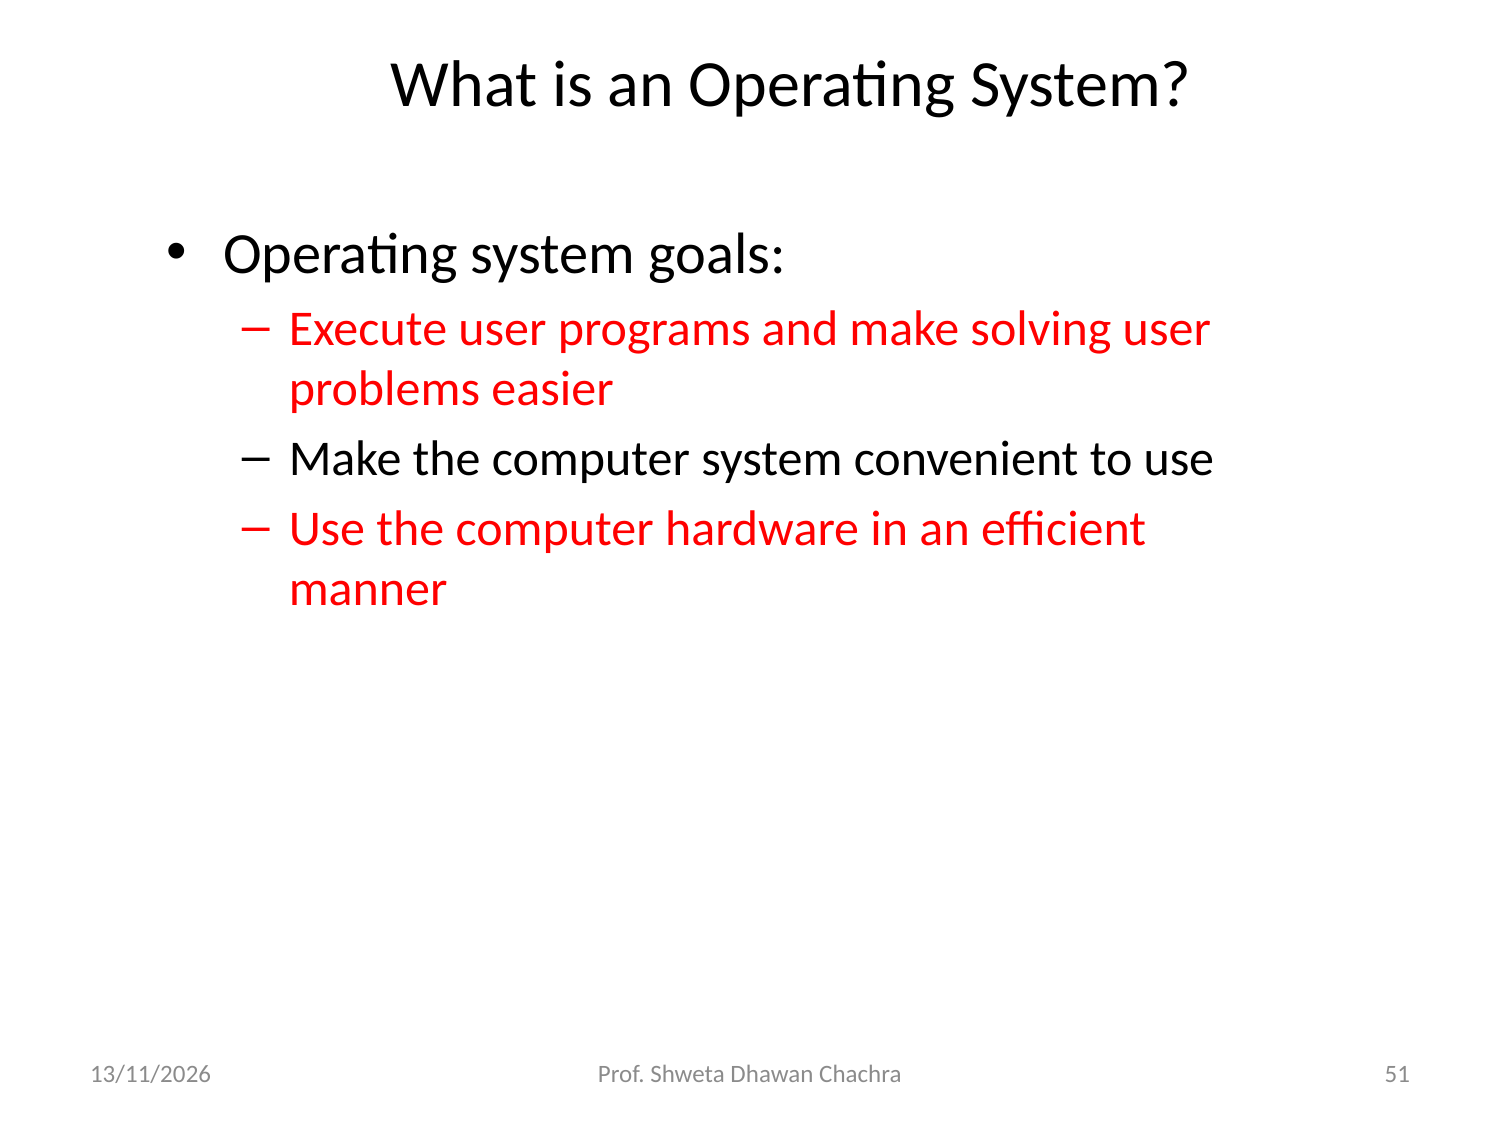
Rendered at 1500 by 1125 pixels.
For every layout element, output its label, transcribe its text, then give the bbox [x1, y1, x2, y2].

list Operating system goals: Execute user programs and make solving user problems easier Make the computer system convenient to use Use the computer hardware in an efficient manner [151, 208, 1321, 891]
footer Prof. Shweta Dhawan Chachra [512, 1042, 988, 1103]
slide_number 51 [1074, 1042, 1425, 1103]
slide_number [75, 1042, 425, 1103]
title What is an Operating System? [158, 32, 1425, 128]
